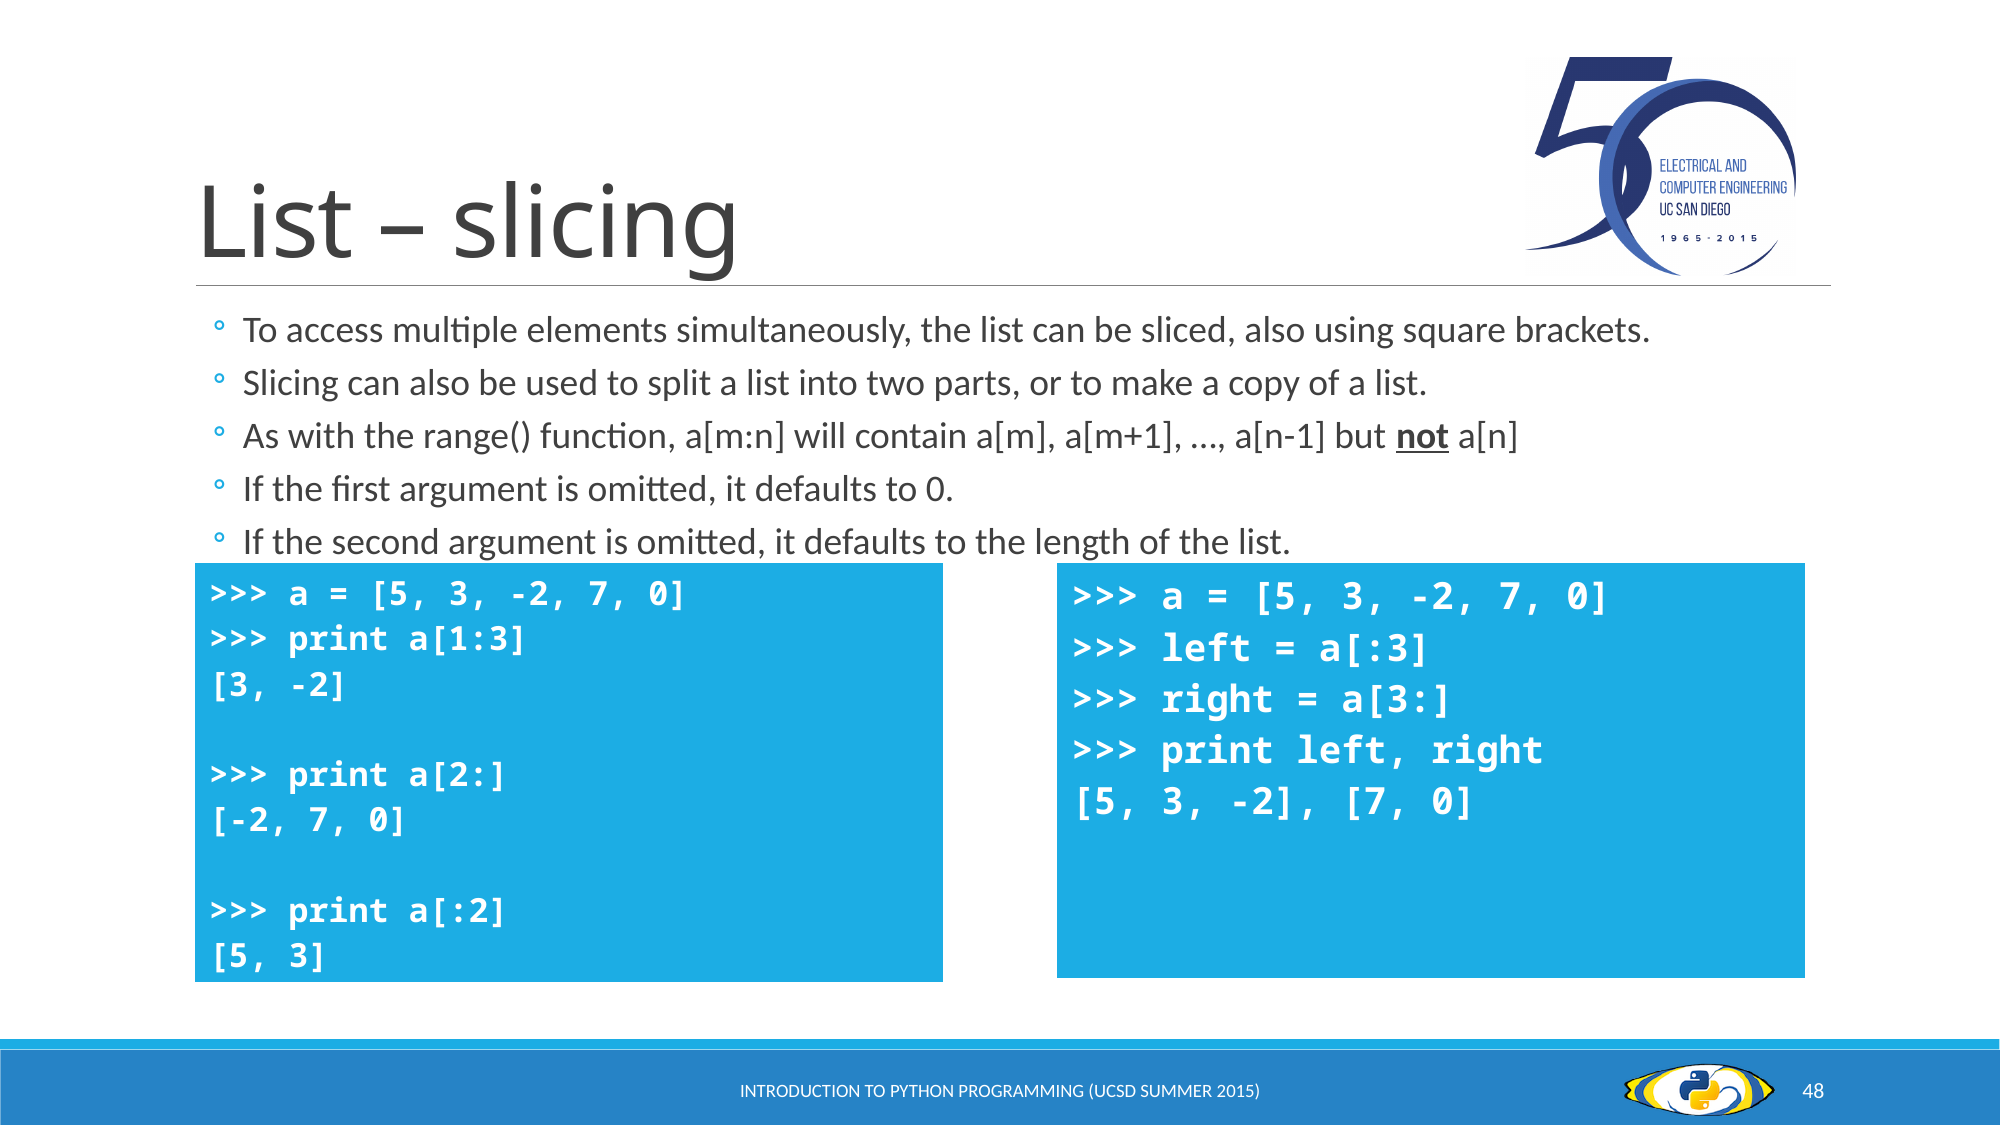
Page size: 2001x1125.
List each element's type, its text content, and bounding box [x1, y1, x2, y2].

footer Introduction to Python Programming (UCSD Summer 2015) [604, 1059, 1396, 1120]
table_header >>> a = [5, 3, -2, 7, 0] >>> print a[1:3] [3, -2] >>> print a[2:] [-2, 7, 0] >>> print a[:2] [5, 3] [195, 563, 943, 982]
list To access multiple elements simultaneously, the list can be sliced, also using square brackets. Slicing can also be used to split a list into two parts, or to make a copy of a list. As with the range() function, a[m:n] will contain a[m], a[m+1], …, a[n-1] but not a[n] If the first argument is omitted, it defaults to 0. If the second argument is omitted, it defaults to the length of the list. [180, 302, 1830, 963]
table_header >>> a = [5, 3, -2, 7, 0] >>> left = a[:3] >>> right = a[3:] >>> print left, right [5, 3, -2], [7, 0] [1057, 563, 1805, 978]
title List – slicing [180, 47, 1830, 285]
slide_number 48 [1624, 1059, 1840, 1120]
